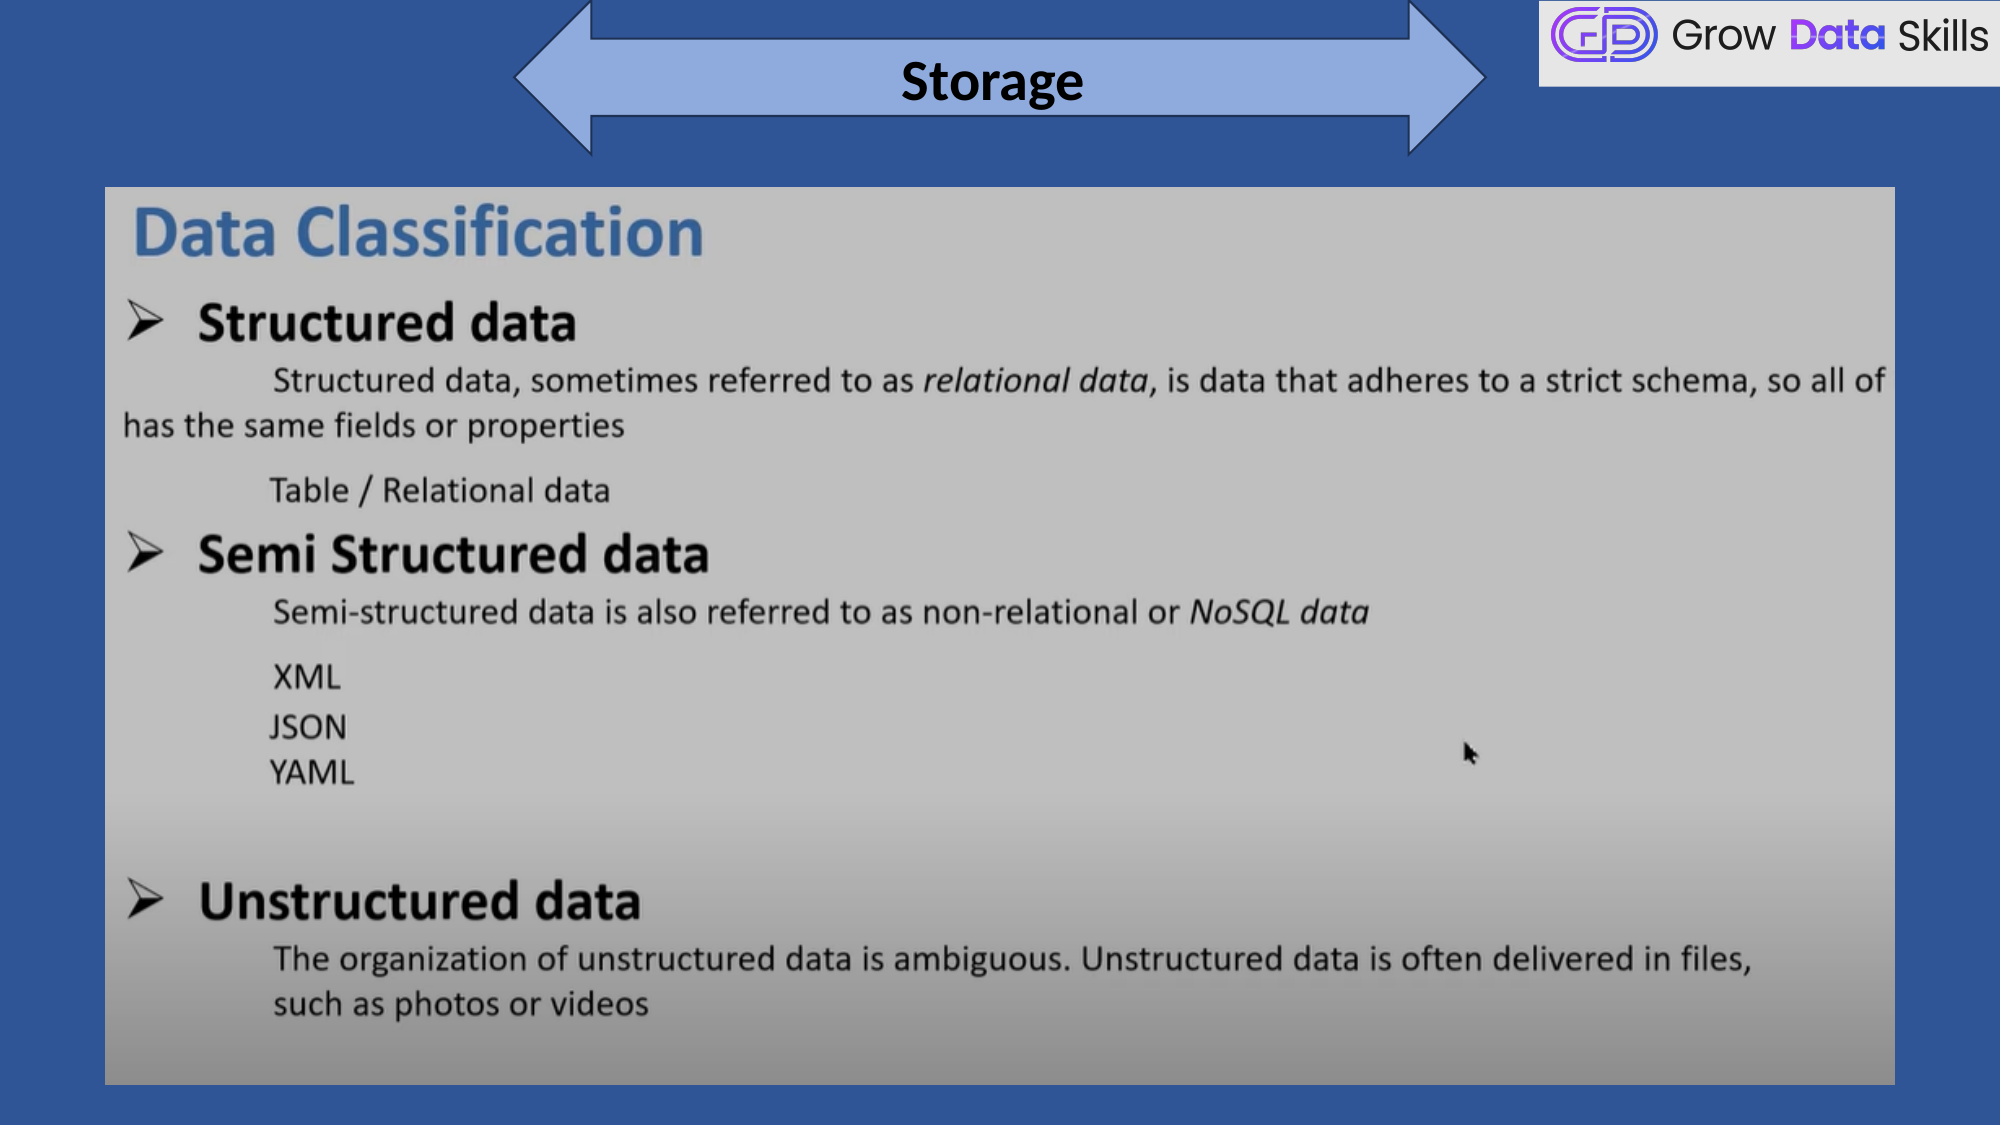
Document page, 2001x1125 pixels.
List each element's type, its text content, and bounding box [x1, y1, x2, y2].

text_box [1539, 0, 2000, 87]
text_box Storage [512, 0, 1488, 158]
picture [105, 186, 1895, 1085]
picture [1551, 7, 1988, 62]
